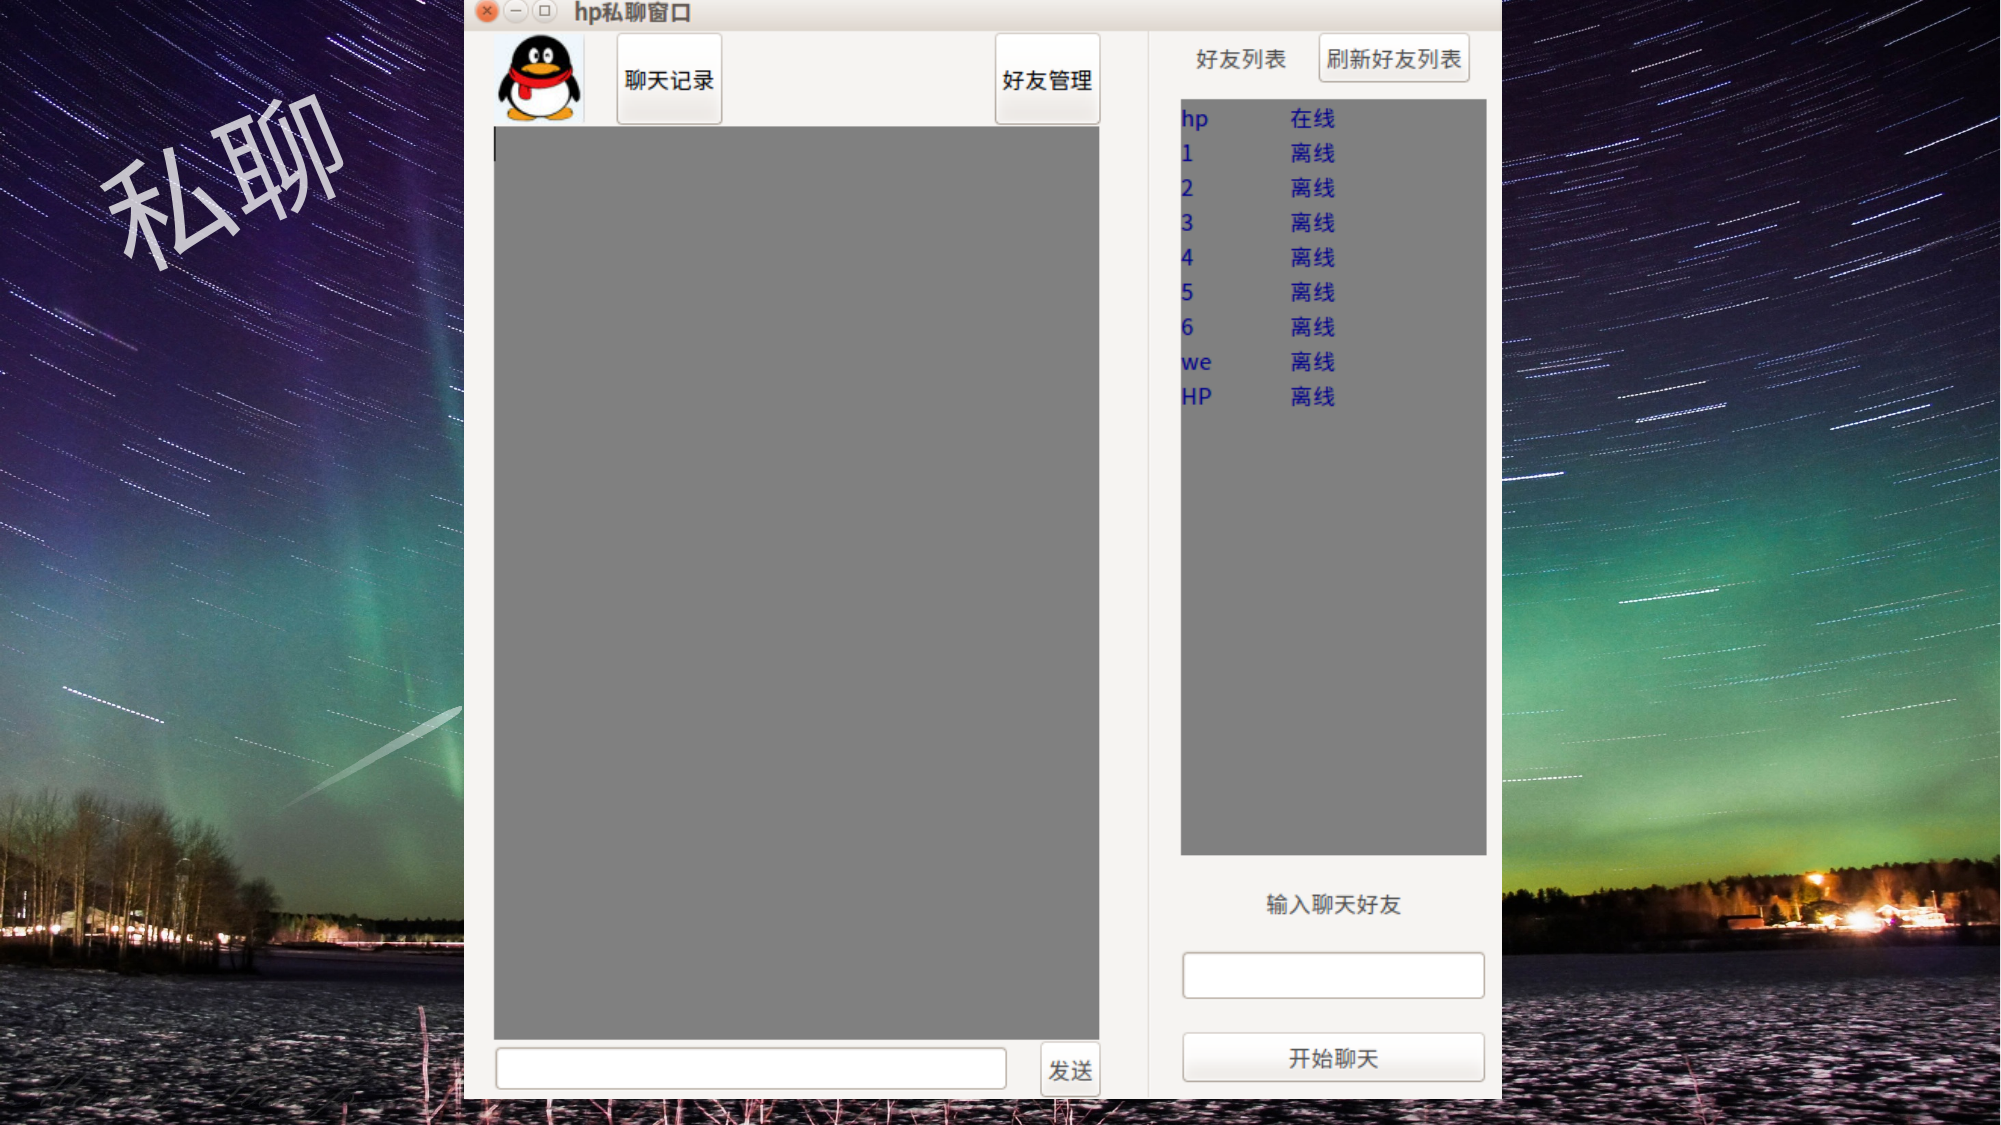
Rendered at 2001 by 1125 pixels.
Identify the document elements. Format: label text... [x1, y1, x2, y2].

picture [0, 0, 2001, 1125]
text_box [266, 705, 463, 817]
text_box 私聊 [60, 38, 412, 312]
